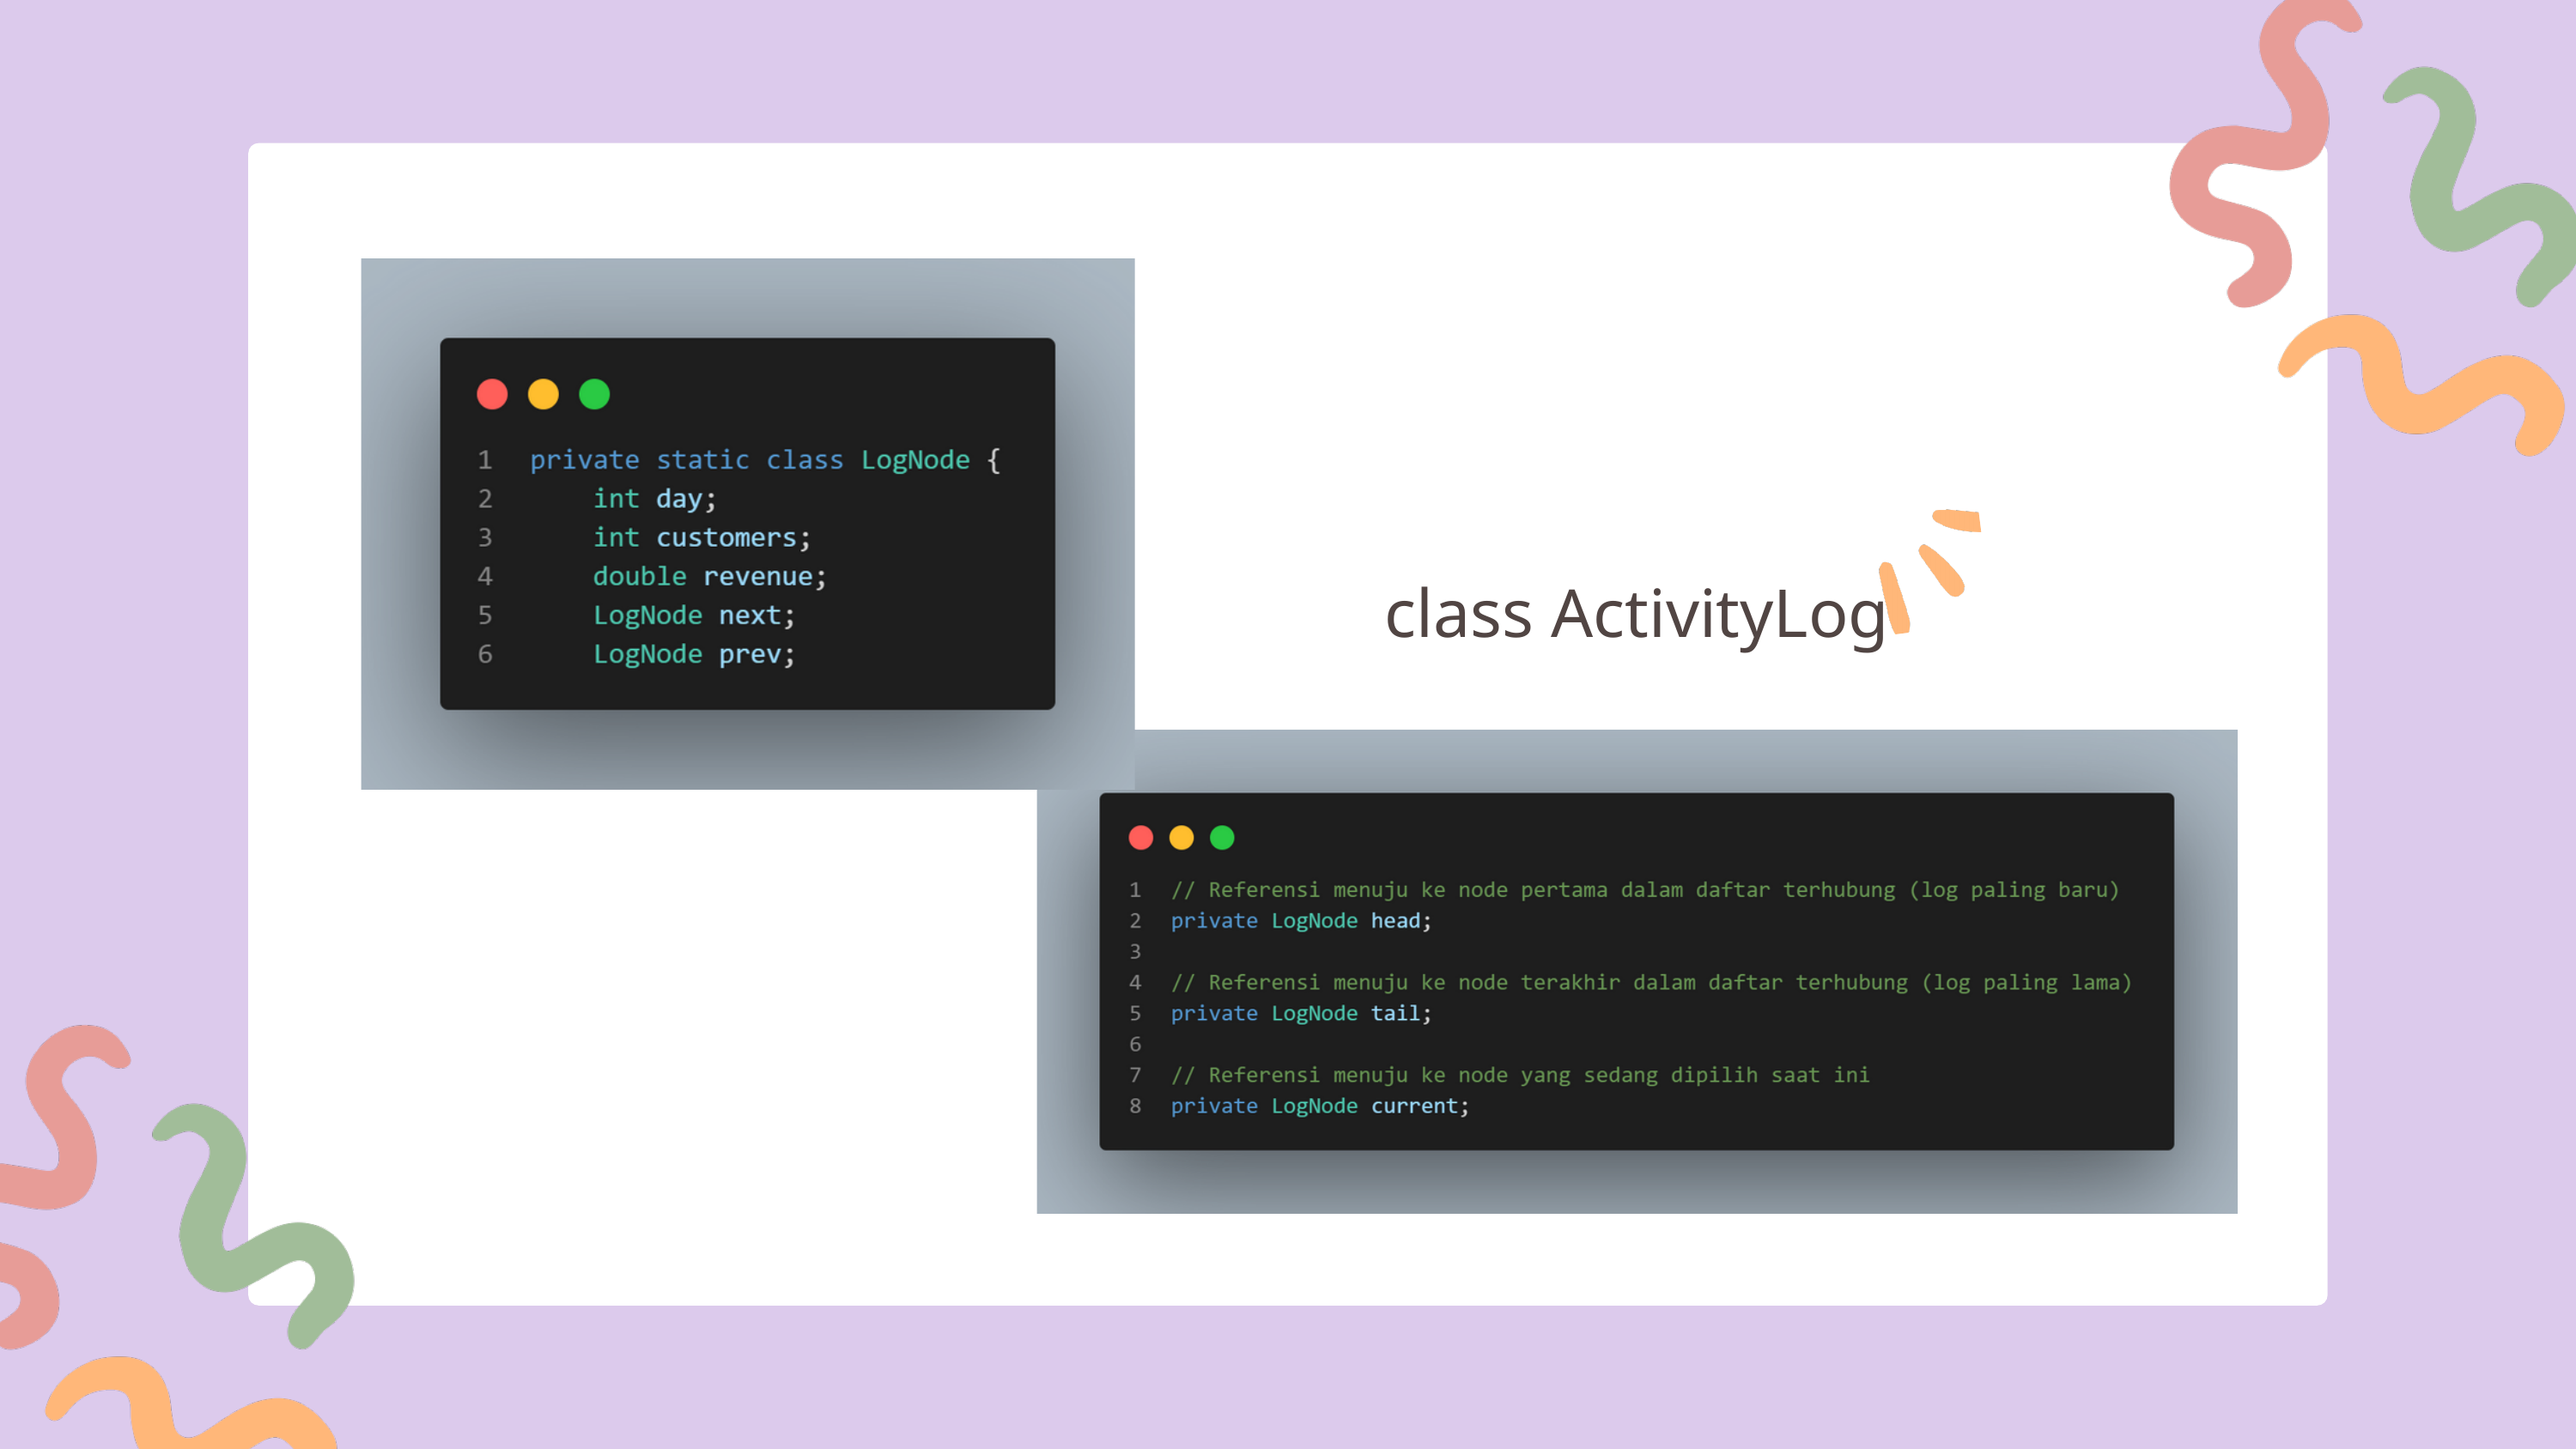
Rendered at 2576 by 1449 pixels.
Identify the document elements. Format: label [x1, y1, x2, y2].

text_box [247, 142, 2328, 1306]
text_box [0, 1022, 358, 1449]
text_box [2166, 0, 2576, 458]
